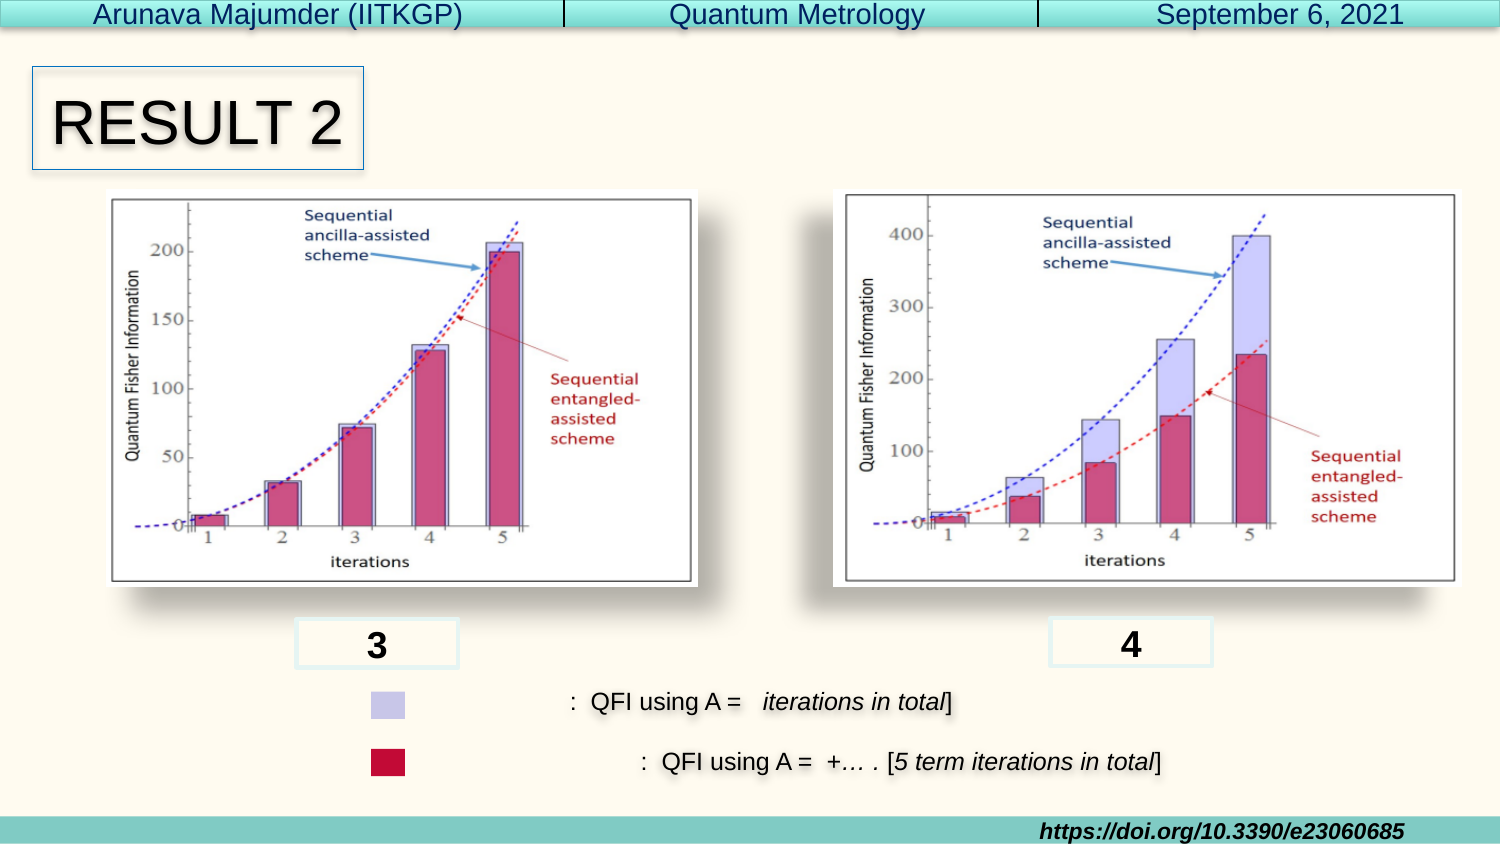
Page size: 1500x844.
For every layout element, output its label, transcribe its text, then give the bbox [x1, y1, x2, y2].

text_box Arunava Majumder (IITKGP) Quantum Metrology September 6, 2021 [565, 0, 1037, 27]
text_box https://doi.org/10.3390/e23060685 [770, 815, 1493, 844]
text_box RESULT 2 [32, 66, 364, 170]
text_box Arunava Majumder (IITKGP) Quantum Metrology September 6, 2021 [0, 0, 563, 27]
text_box [369, 690, 407, 721]
text_box [369, 747, 407, 778]
picture [833, 188, 1462, 587]
text_box [0, 814, 1500, 844]
picture [105, 188, 698, 587]
text_box Arunava Majumder (IITKGP) Quantum Metrology September 6, 2021 [1039, 0, 1500, 27]
